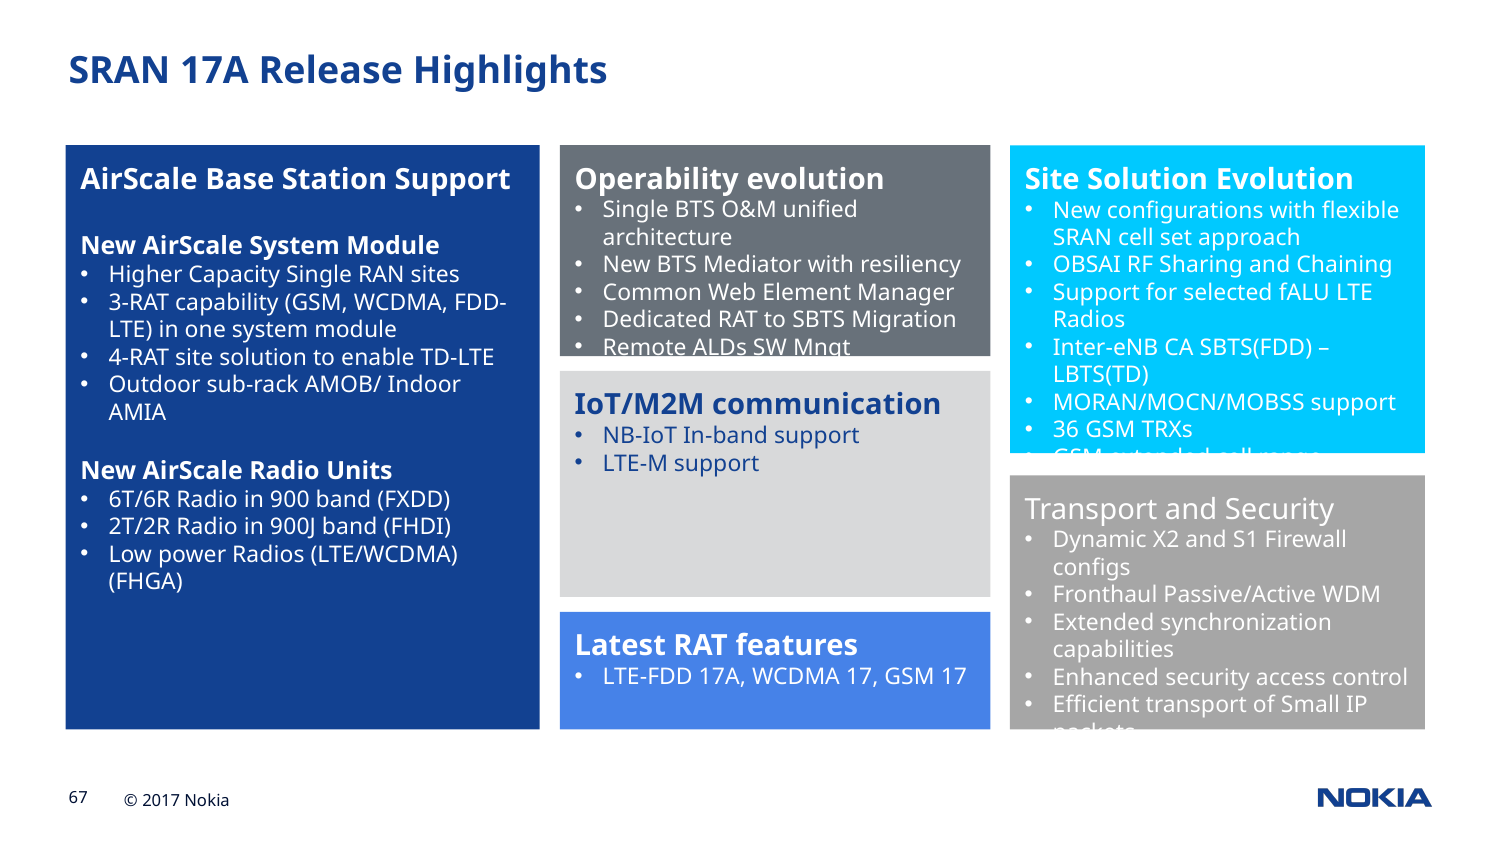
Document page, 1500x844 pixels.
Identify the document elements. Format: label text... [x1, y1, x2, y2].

text_box IoT/M2M communication NB-IoT In-band support LTE-M support [559, 370, 991, 597]
picture [1292, 762, 1458, 833]
text_box SRAN 17A Release Highlights [68, 45, 1419, 97]
text_box Latest RAT features LTE-FDD 17A, WCDMA 17, GSM 17 [559, 611, 991, 730]
text_box Transport and Security Dynamic X2 and S1 Firewall configs Fronthaul Passive/Active WDM Extended synchronization capabilities Enhanced security access control Efficient transport of Small IP packets [1009, 475, 1425, 730]
text_box AirScale Base Station Support New AirScale System Module Higher Capacity Single RAN sites 3-RAT capability (GSM, WCDMA, FDD-LTE) in one system module 4-RAT site solution to enable TD-LTE Outdoor sub-rack AMOB/ Indoor AMIA New AirScale Radio Units 6T/6R Radio in 900 band (FXDD) 2T/2R Radio in 900J band (FHDI) Low power Radios (LTE/WCDMA) (FHGA) [65, 145, 540, 730]
text_box Site Solution Evolution New configurations with flexible SRAN cell set approach OBSAI RF Sharing and Chaining Support for selected fALU LTE Radios Inter-eNB CA SBTS(FDD) – LBTS(TD) MORAN/MOCN/MOBSS support 36 GSM TRXs GSM extended cell range [1010, 145, 1425, 454]
text_box Operability evolution Single BTS O&M unified architecture New BTS Mediator with resiliency Common Web Element Manager Dedicated RAT to SBTS Migration Remote ALDs SW Mngt [559, 145, 991, 357]
